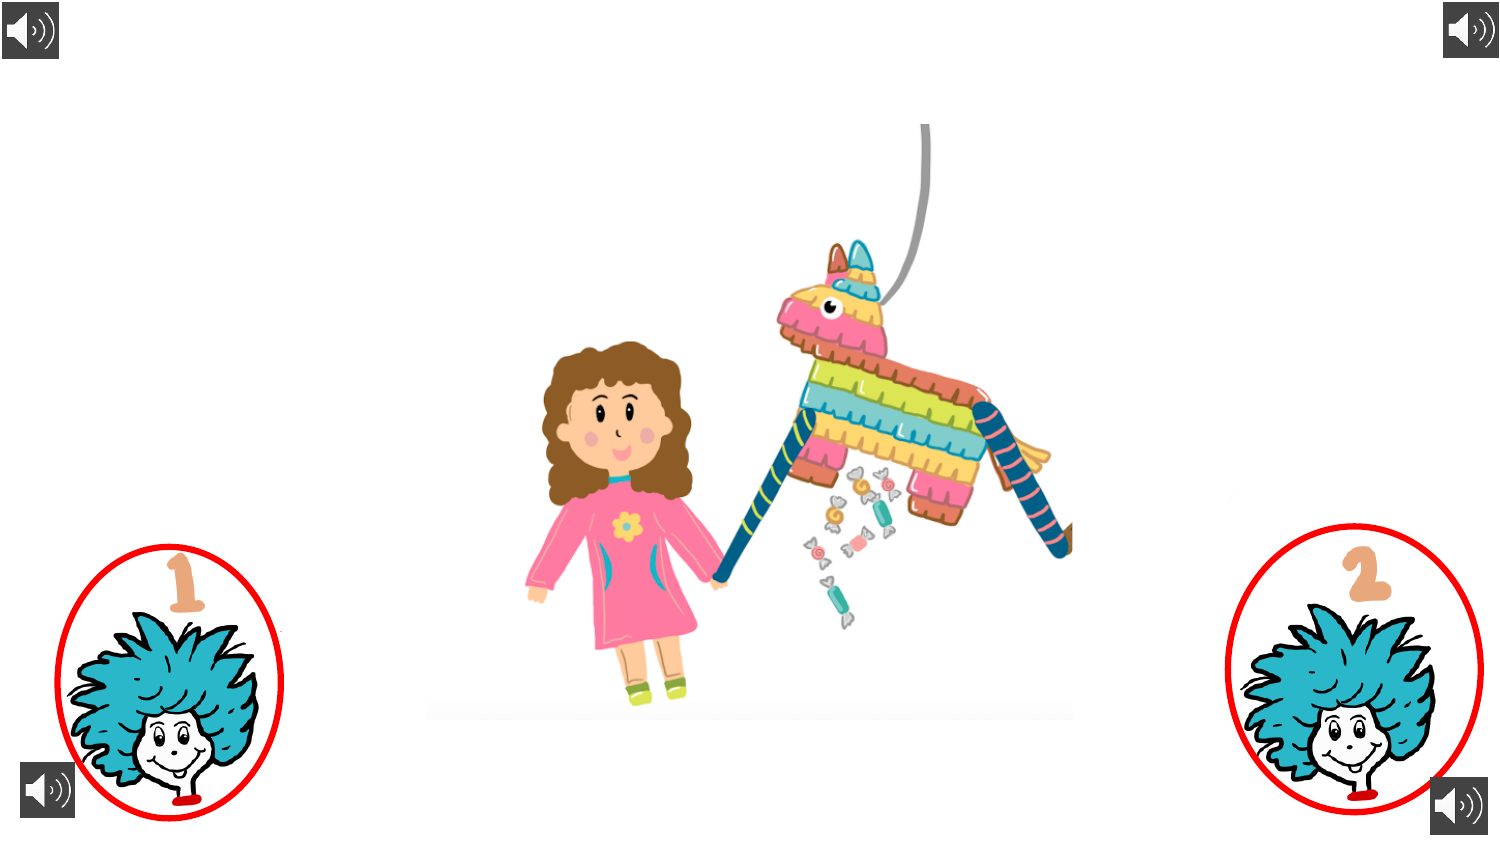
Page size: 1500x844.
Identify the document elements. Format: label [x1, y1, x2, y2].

picture [1227, 492, 1489, 844]
picture [1442, 0, 1500, 59]
picture [0, 0, 61, 61]
text_box [1464, 593, 1483, 745]
picture [18, 546, 309, 844]
picture [427, 123, 1073, 720]
